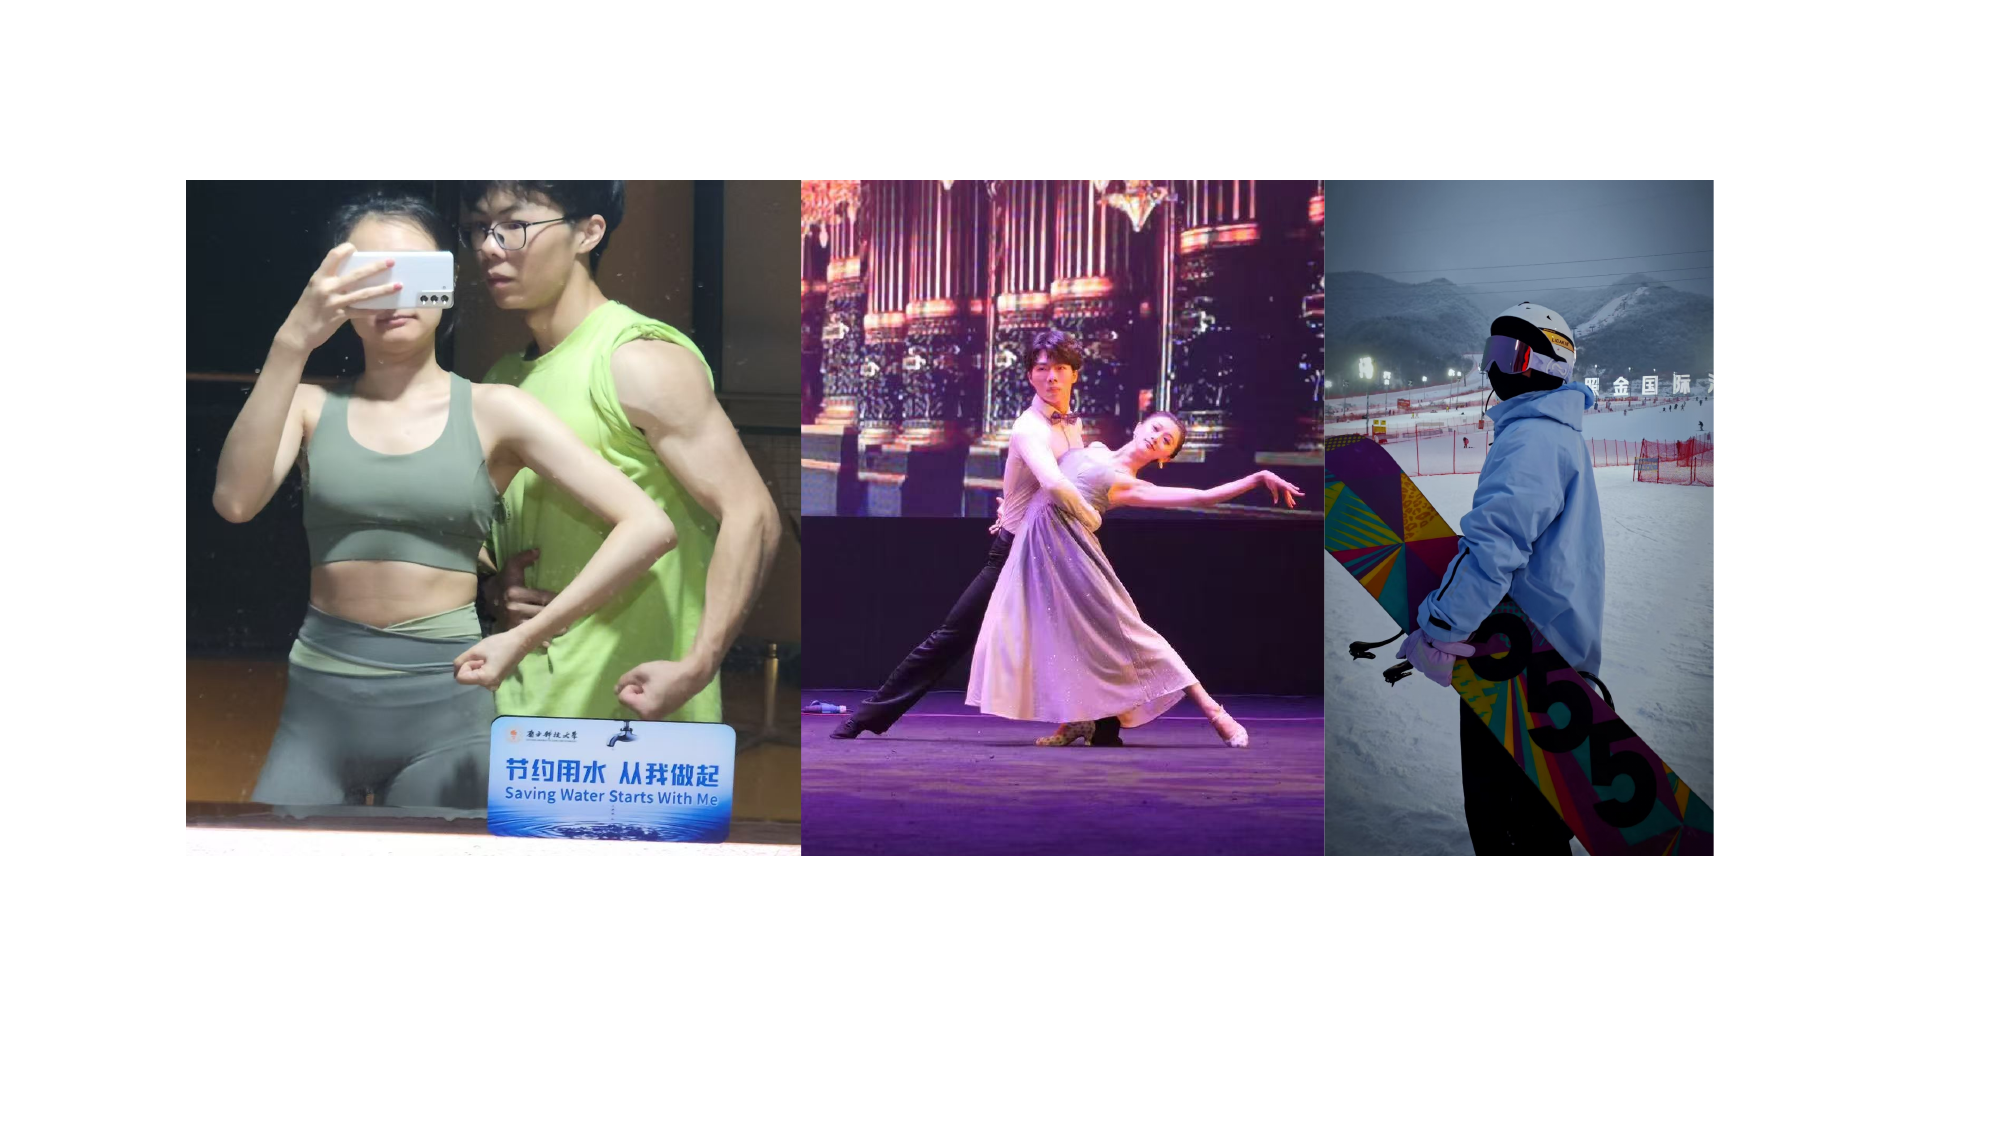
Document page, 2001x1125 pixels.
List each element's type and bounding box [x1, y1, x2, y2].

text_box [185, 180, 1714, 856]
